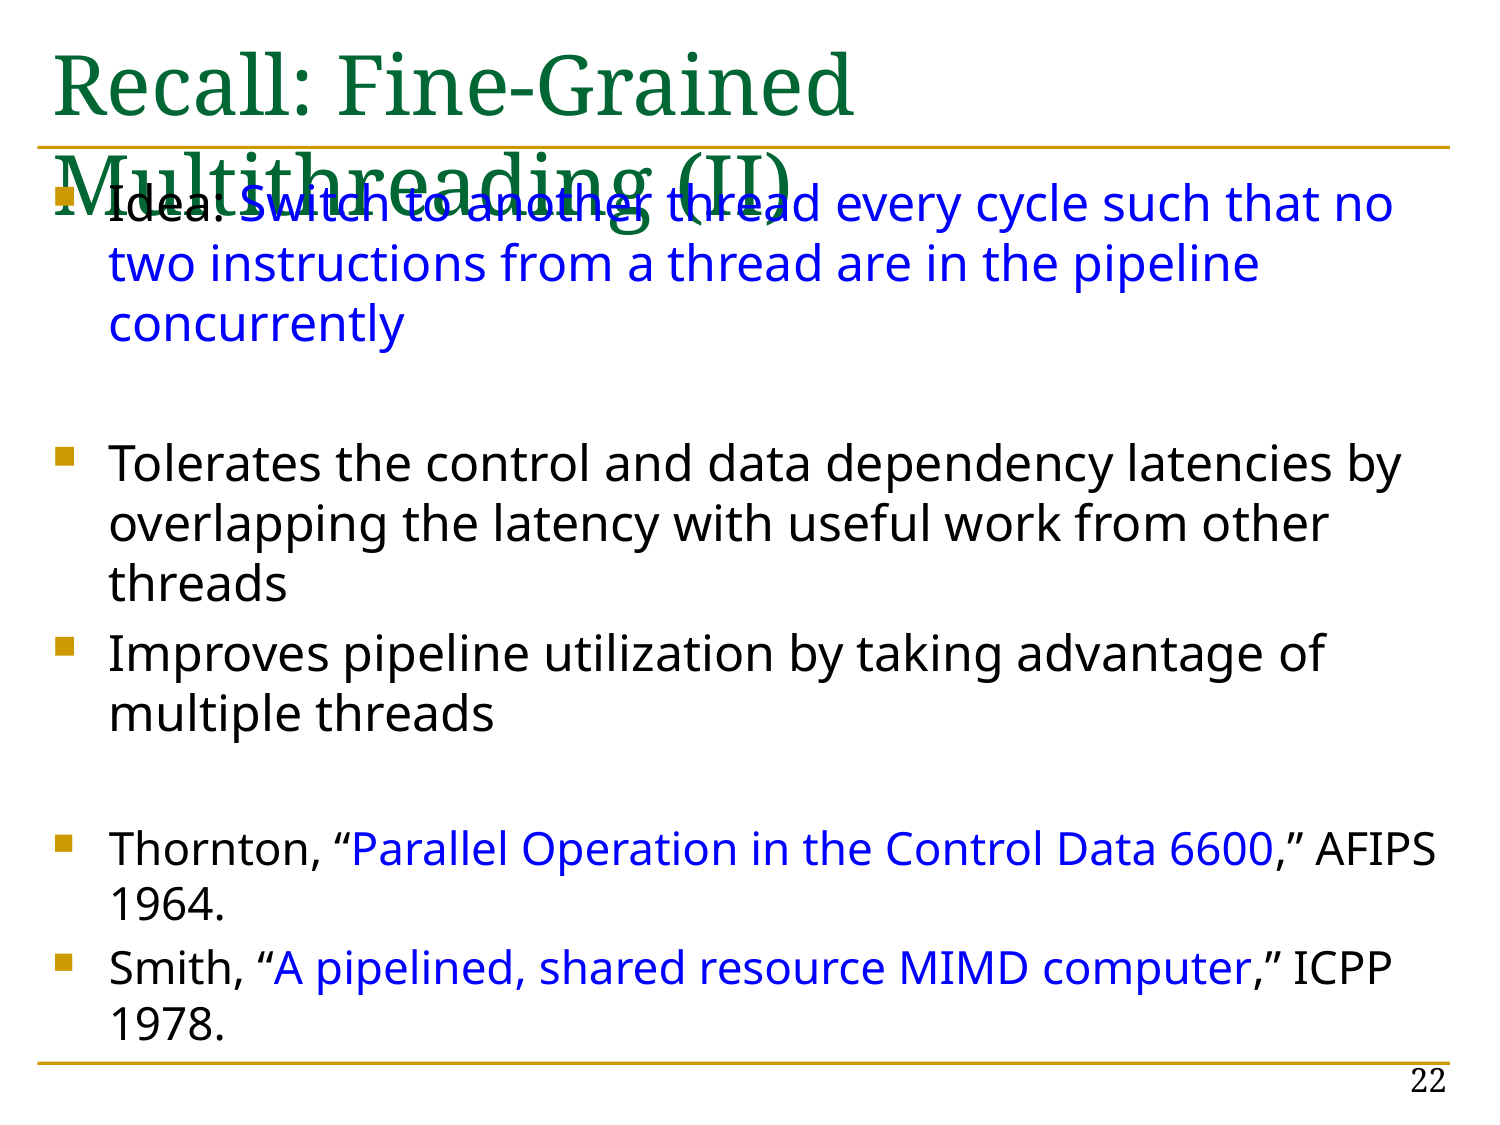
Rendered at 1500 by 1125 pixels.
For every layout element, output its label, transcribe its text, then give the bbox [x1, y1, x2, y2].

slide_number 22 [1111, 1036, 1462, 1112]
title Recall: Fine-Grained Multithreading (II) [37, 24, 1450, 163]
list Idea: Switch to another thread every cycle such that no two instructions from a thread are in the pipeline concurrently Tolerates the control and data dependency latencies by overlapping the latency with useful work from other threads Improves pipeline utilization by taking advantage of multiple threads Thornton, “Parallel Operation in the Control Data 6600,” AFIPS 1964. Smith, “A pipelined, shared resource MIMD computer,” ICPP 1978. [37, 163, 1488, 1016]
